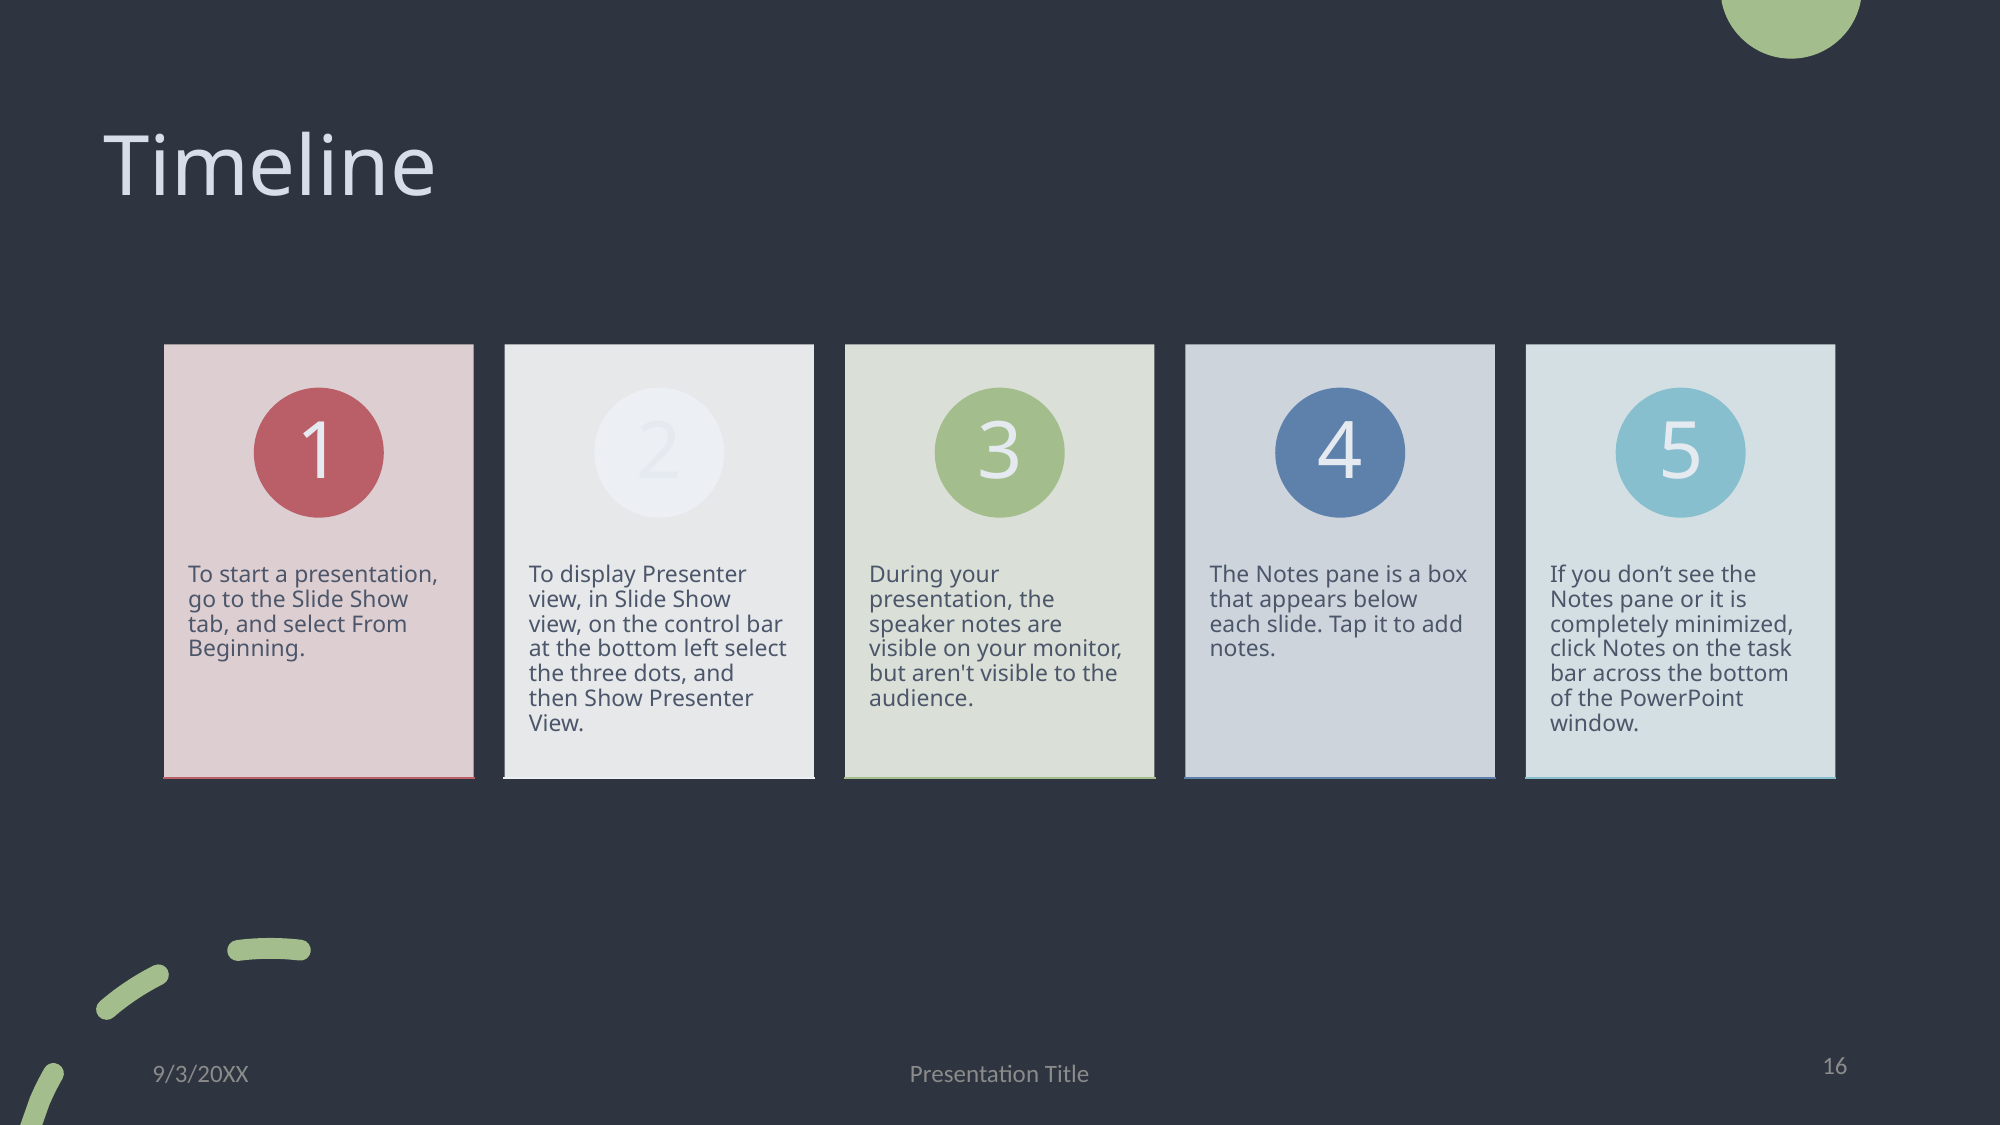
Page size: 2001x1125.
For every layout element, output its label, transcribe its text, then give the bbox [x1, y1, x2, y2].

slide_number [137, 1042, 588, 1103]
footer Presentation Title [662, 1042, 1338, 1103]
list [163, 259, 1836, 863]
title Timeline [88, 59, 1814, 278]
slide_number 16 [1412, 1042, 1863, 1103]
